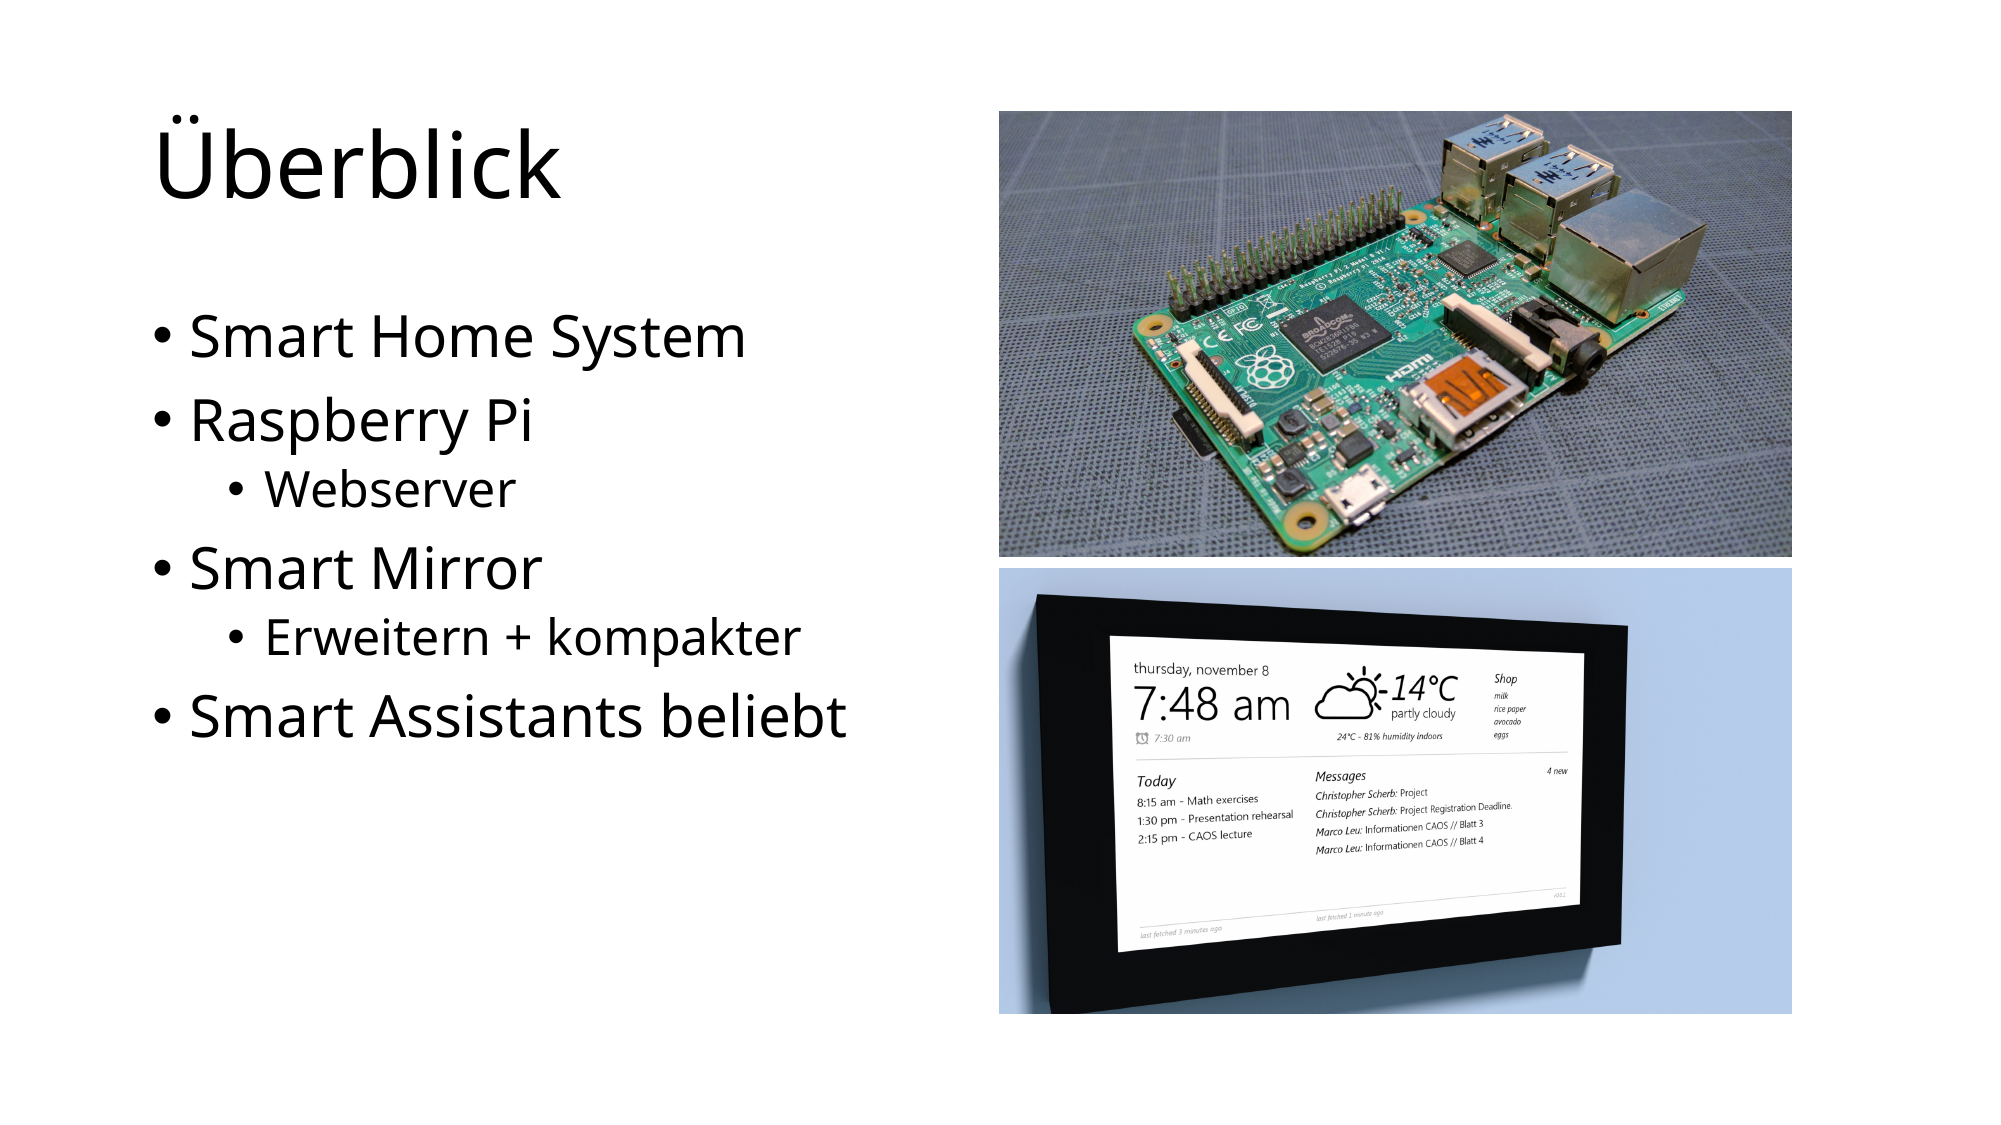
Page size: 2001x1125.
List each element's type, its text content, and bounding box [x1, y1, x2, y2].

picture [999, 568, 1792, 1014]
title Überblick [137, 59, 1863, 278]
list Smart Home System Raspberry Pi Webserver Smart Mirror Erweitern + kompakter Smart Assistants beliebt [137, 299, 1000, 1014]
picture [999, 111, 1792, 557]
